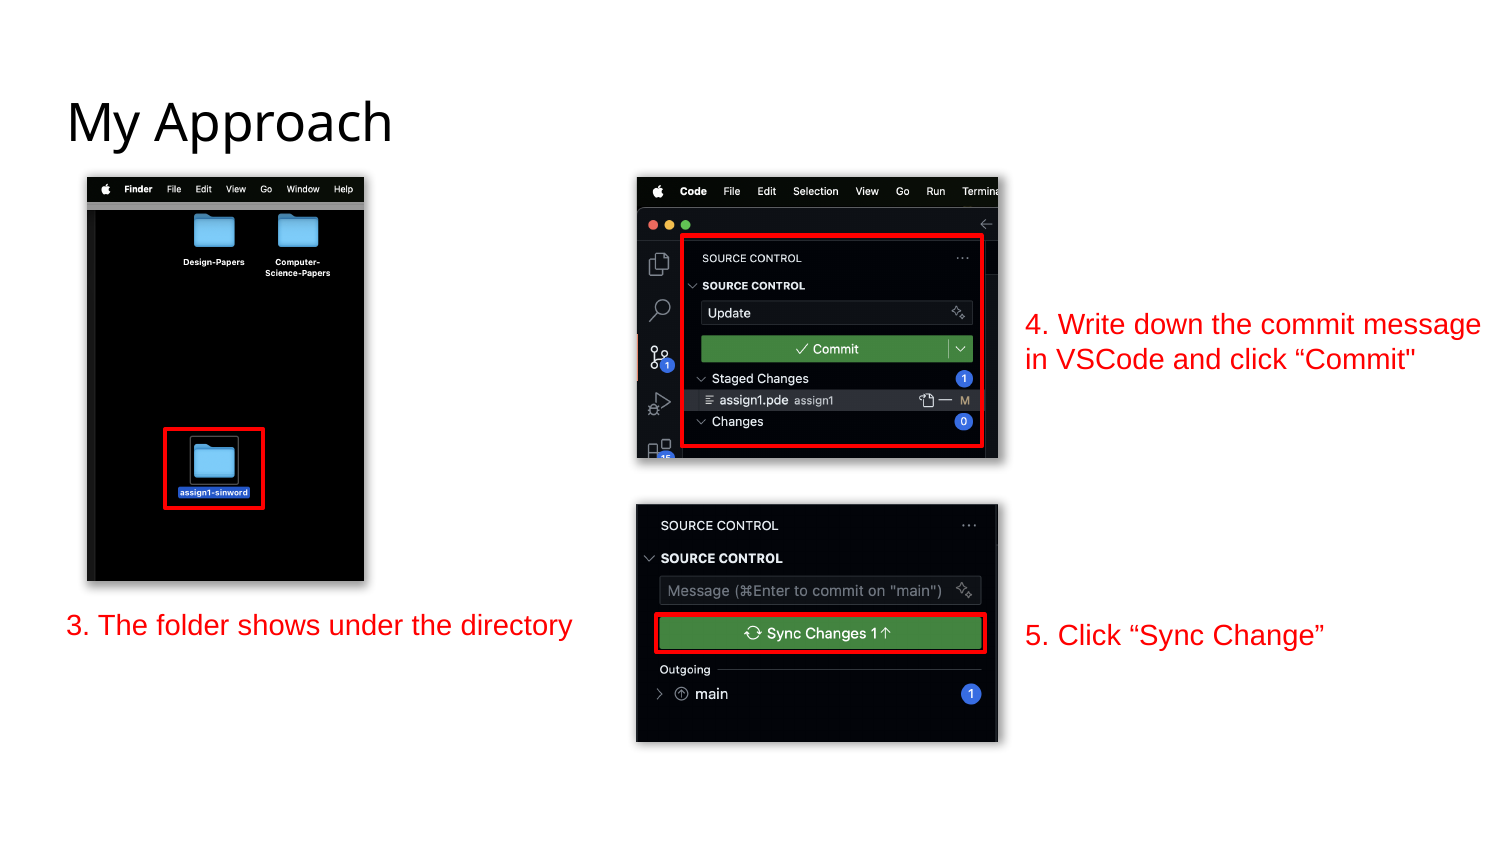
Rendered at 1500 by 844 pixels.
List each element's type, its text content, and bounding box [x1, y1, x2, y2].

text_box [636, 176, 1500, 458]
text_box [636, 504, 1387, 742]
text_box 3. The folder shows under the directory [51, 590, 598, 656]
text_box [86, 176, 364, 581]
title My Approach [51, 72, 1449, 167]
